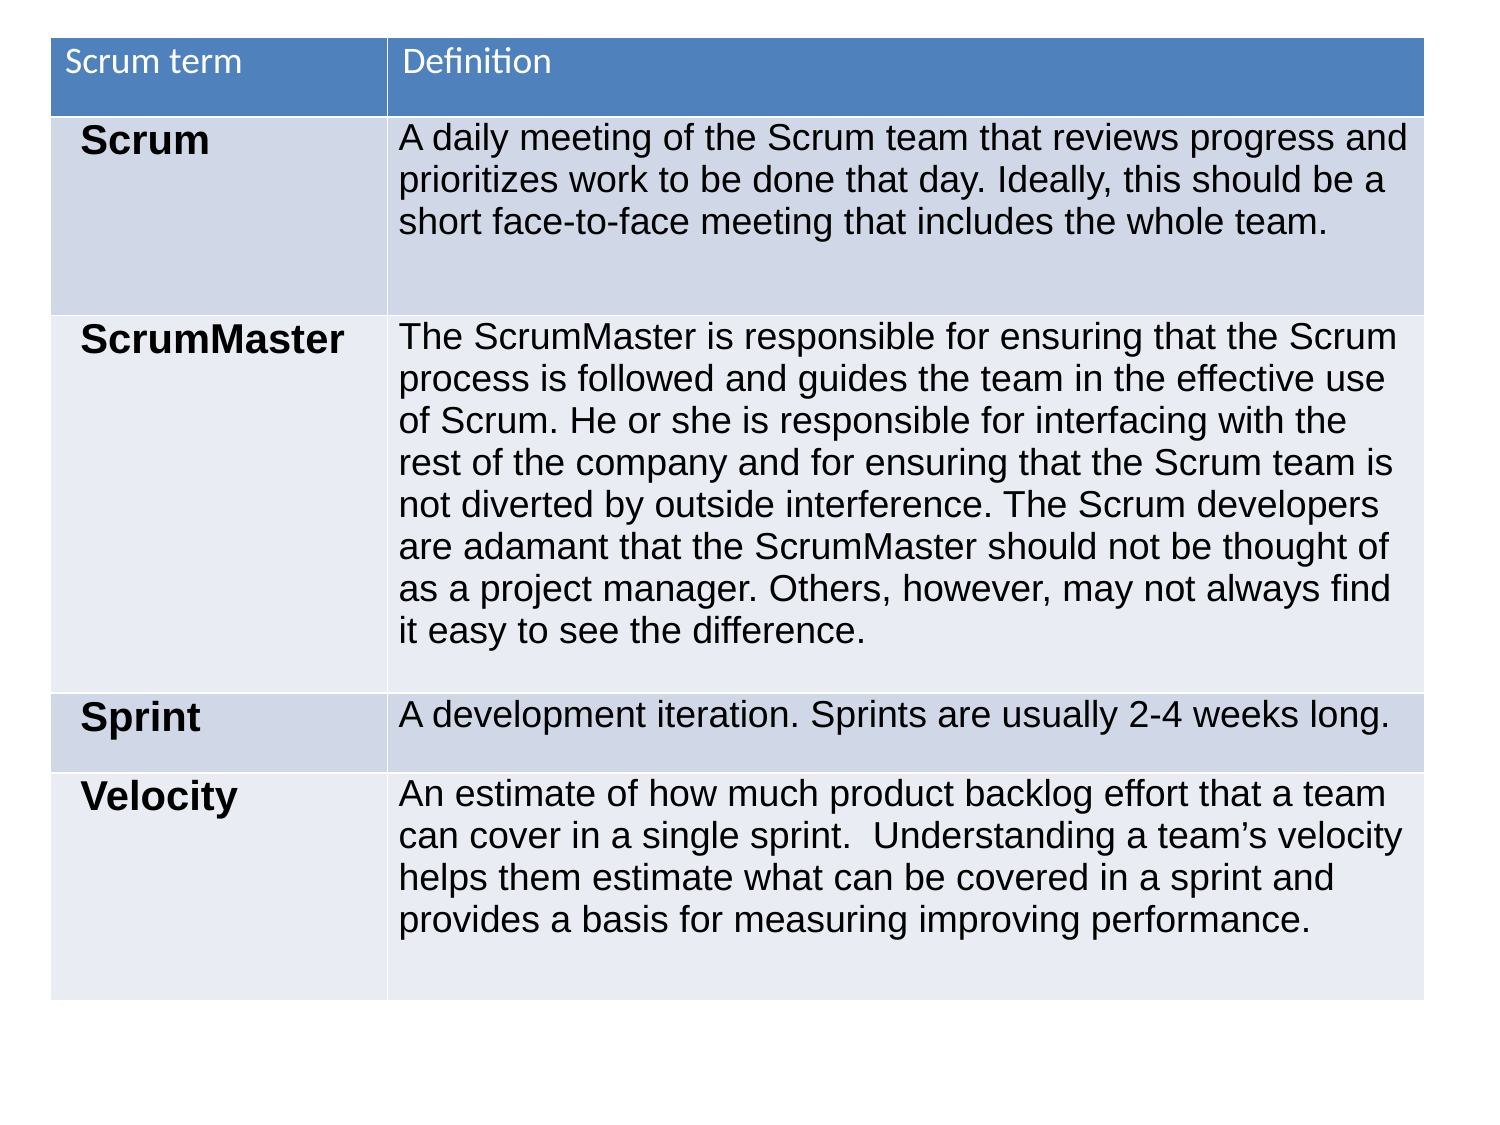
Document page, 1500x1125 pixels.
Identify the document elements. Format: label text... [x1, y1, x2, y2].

table_header Scrum term [51, 38, 387, 116]
table_cell Sprint [51, 694, 387, 772]
table_cell The ScrumMaster is responsible for ensuring that the Scrum process is followed and guides the team in the effective use of Scrum. He or she is responsible for interfacing with the rest of the company and for ensuring that the Scrum team is not diverted by outside interference. The Scrum developers are adamant that the ScrumMaster should not be thought of as a project manager. Others, however, may not always find it easy to see the difference. [388, 316, 1424, 692]
table_header Definition [388, 38, 1424, 116]
table_cell Velocity [51, 774, 387, 1000]
table_cell ScrumMaster [51, 316, 387, 692]
table_cell Scrum [51, 118, 387, 315]
table_cell A daily meeting of the Scrum team that reviews progress and prioritizes work to be done that day. Ideally, this should be a short face-to-face meeting that includes the whole team. [388, 118, 1424, 315]
table_cell An estimate of how much product backlog effort that a team can cover in a single sprint. Understanding a team’s velocity helps them estimate what can be covered in a sprint and provides a basis for measuring improving performance. [388, 774, 1424, 1000]
table_cell A development iteration. Sprints are usually 2-4 weeks long. [388, 694, 1424, 772]
